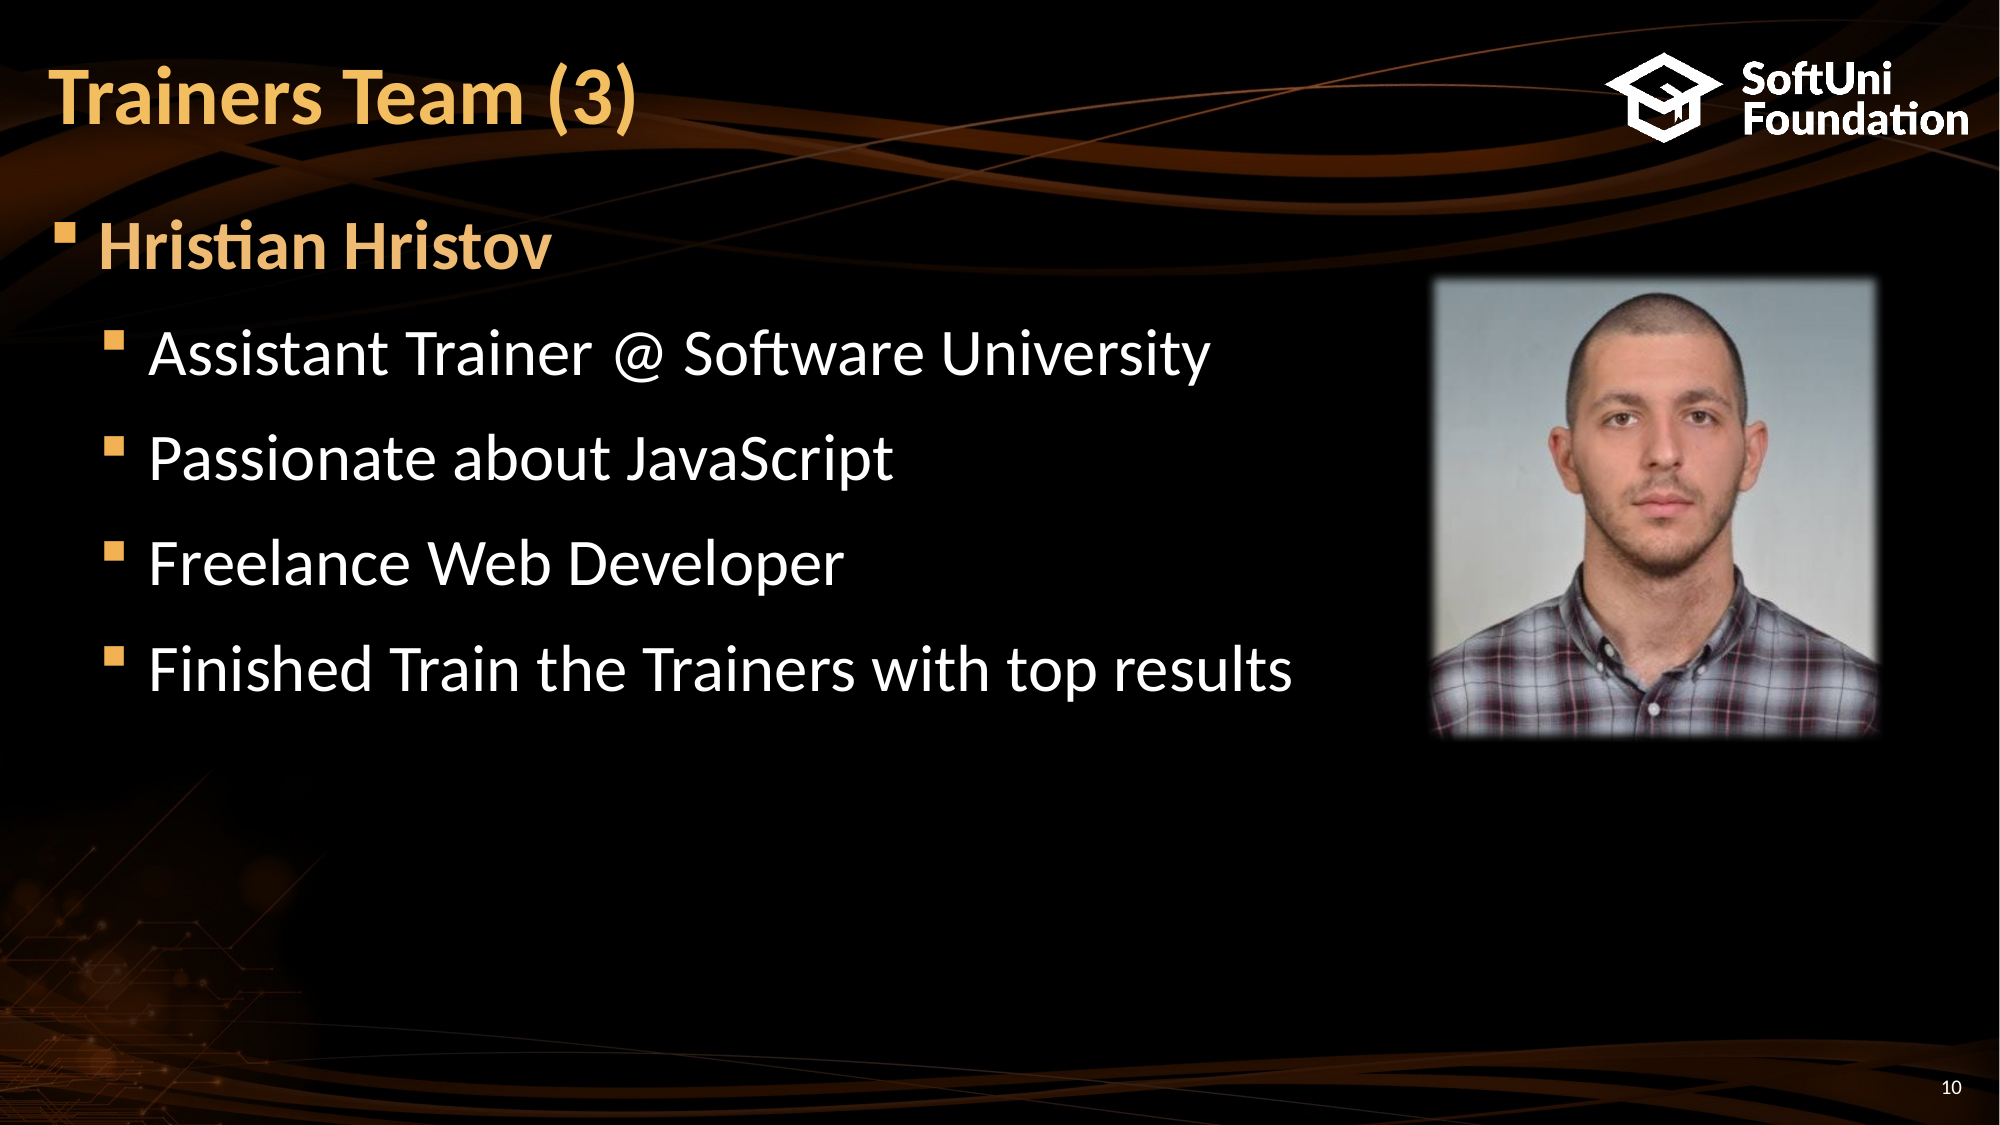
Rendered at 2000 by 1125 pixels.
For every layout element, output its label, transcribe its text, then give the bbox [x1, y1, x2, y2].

list Hristian Hristov Assistant Trainer @ Software University Passionate about JavaScript Freelance Web Developer Finished Train the Trainers with top results [31, 189, 1388, 1103]
slide_number 10 [1897, 1070, 1968, 1103]
picture [0, 0, 2000, 1125]
title Trainers Team (3) [30, 6, 1602, 189]
